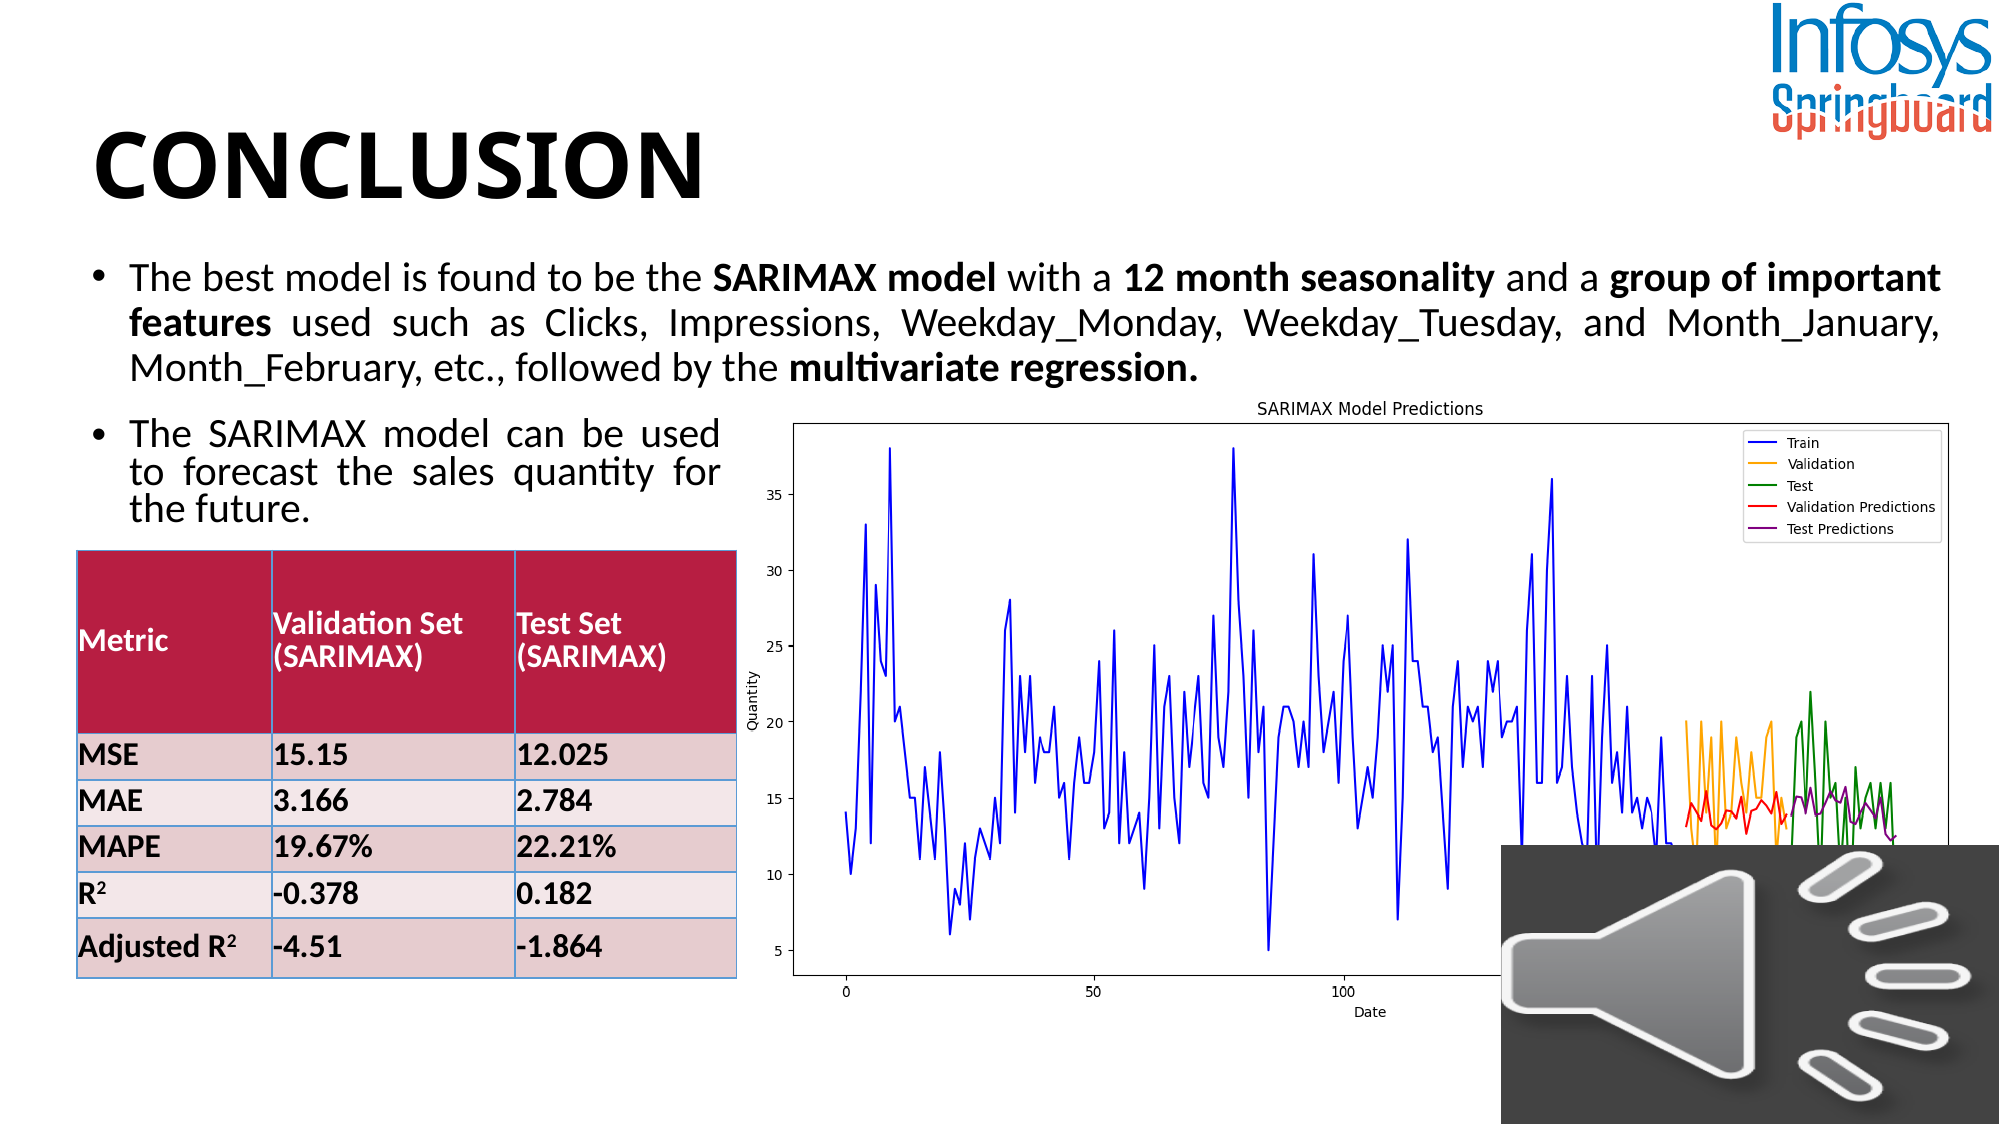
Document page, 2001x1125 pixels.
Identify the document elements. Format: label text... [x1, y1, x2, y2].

table_cell -4.51 [273, 919, 514, 977]
table_cell 15.15 [273, 734, 514, 779]
picture [1763, 0, 2000, 143]
picture [736, 391, 2000, 1125]
table_cell -1.864 [516, 919, 736, 977]
table_cell Adjusted R2 [78, 919, 271, 977]
table_cell 12.025 [516, 734, 736, 779]
table_cell MAE [78, 781, 271, 825]
table_cell 19.67% [273, 827, 514, 871]
text_box The SARIMAX model can be used to forecast the sales quantity for the future. [76, 409, 736, 551]
table_header Validation Set (SARIMAX) [273, 551, 514, 733]
table_header Metric [78, 551, 271, 733]
table_cell MAPE [78, 827, 271, 871]
list The best model is found to be the SARIMAX model with a 12 month seasonality and a group of important features used such as Clicks, Impressions, Weekday_Monday, Weekday_Tuesday, and Month_January, Month_February, etc., followed by the multivariate regression. [76, 247, 1957, 409]
table_cell 22.21% [516, 827, 736, 871]
table_cell -0.378 [273, 873, 514, 917]
title CONCLUSION [76, 59, 1863, 247]
table_cell 3.166 [273, 781, 514, 825]
table_header Test Set (SARIMAX) [516, 551, 736, 733]
table_cell MSE [78, 734, 271, 779]
table_cell 0.182 [516, 873, 736, 917]
table_cell R2 [78, 873, 271, 917]
table_cell 2.784 [516, 781, 736, 825]
